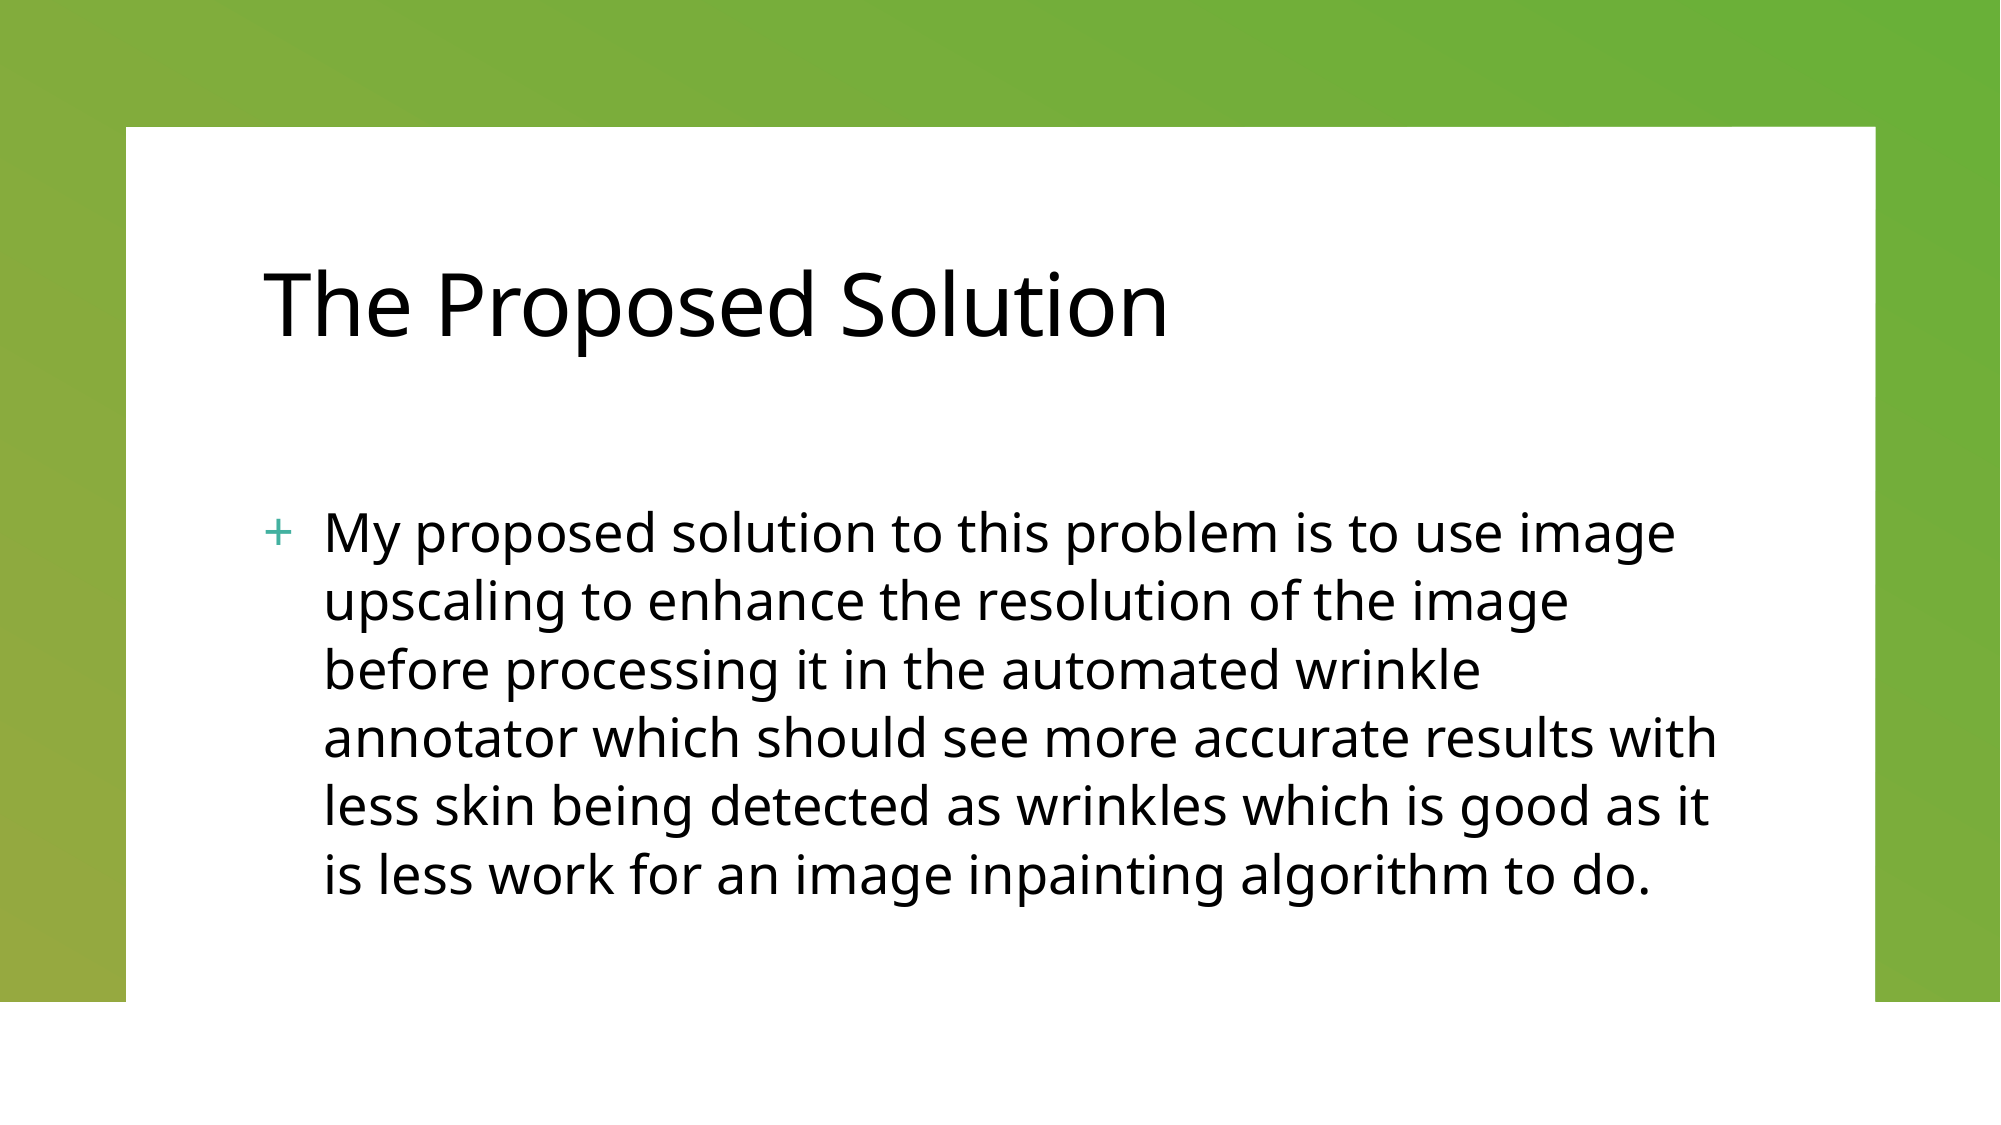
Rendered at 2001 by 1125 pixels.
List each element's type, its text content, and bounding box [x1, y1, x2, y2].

list My proposed solution to this problem is to use image upscaling to enhance the resolution of the image before processing it in the automated wrinkle annotator which should see more accurate results with less skin being detected as wrinkles which is good as it is less work for an image inpainting algorithm to do. [248, 487, 1749, 1001]
title The Proposed Solution [248, 248, 1749, 470]
